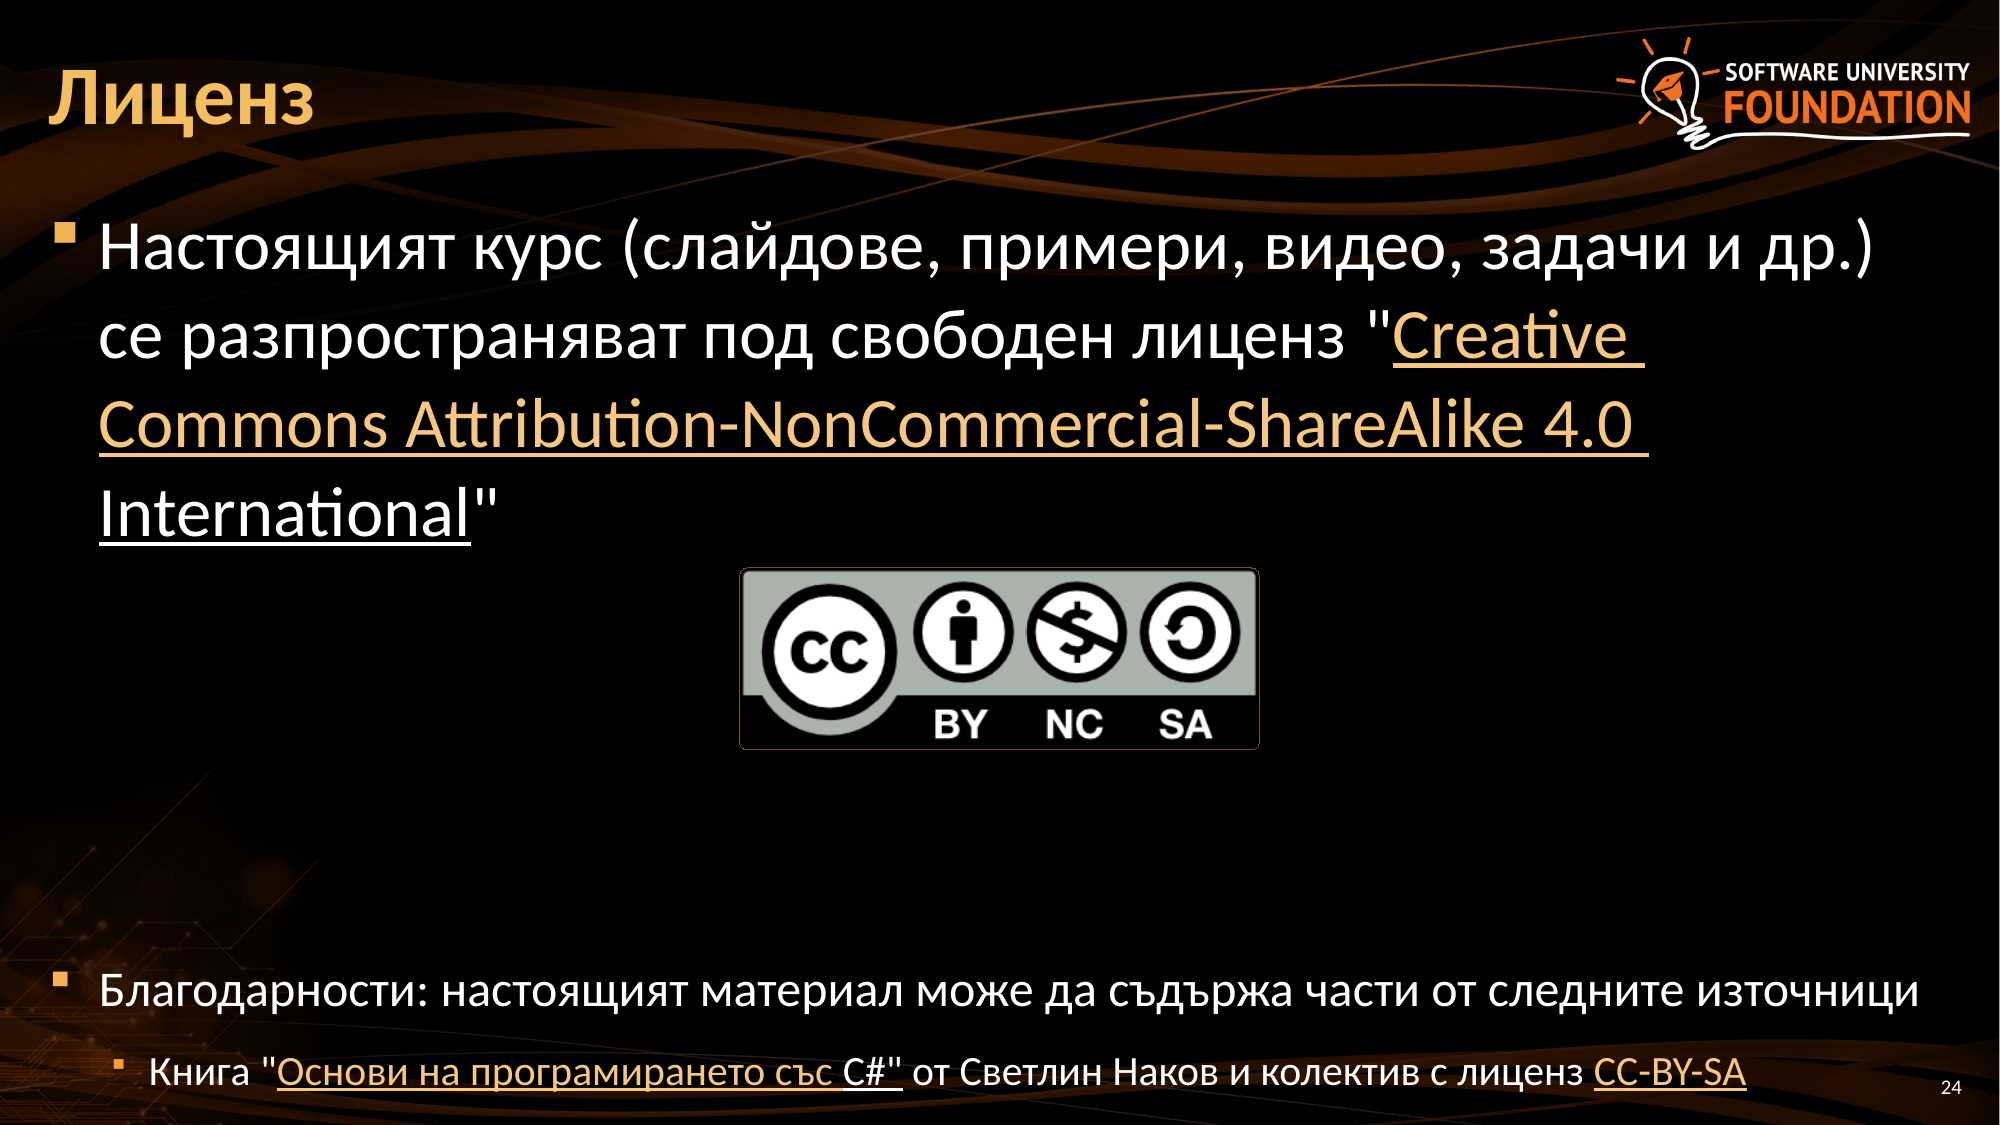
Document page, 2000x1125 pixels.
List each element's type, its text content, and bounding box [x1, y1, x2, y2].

picture [0, 0, 2000, 1125]
title Лиценз [30, 6, 1602, 189]
list Настоящият курс (слайдове, примери, видео, задачи и др.) се разпространяват под свободен лиценз "Creative Commons Attribution-NonCommercial-ShareAlike 4.0 International" Благодарности: настоящият материал може да съдържа части от следните източници Книга "Основи на програмирането със C#" от Светлин Наков и колектив с лиценз CC-BY-SA [31, 188, 1968, 1103]
